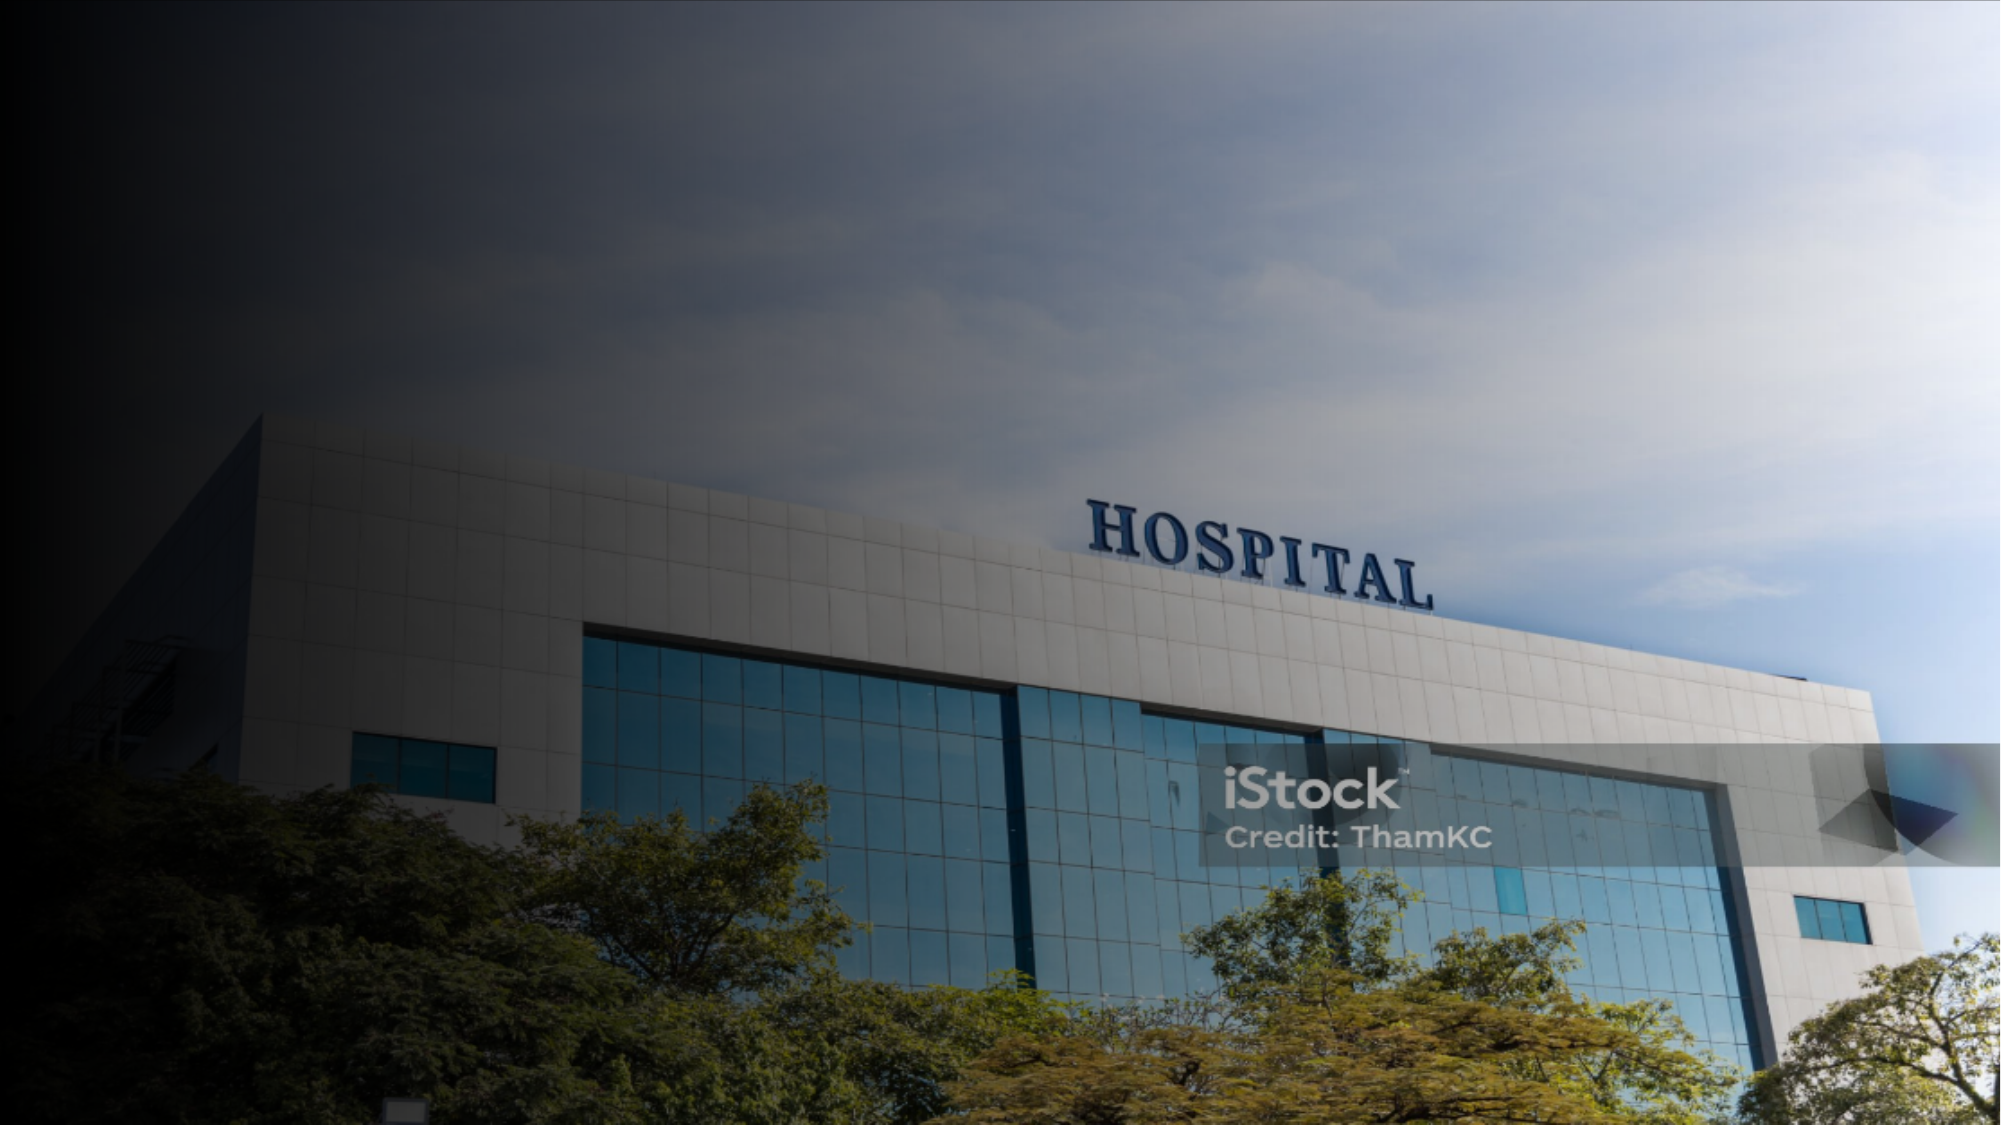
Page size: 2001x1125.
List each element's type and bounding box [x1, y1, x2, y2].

text_box [0, 0, 2000, 1125]
